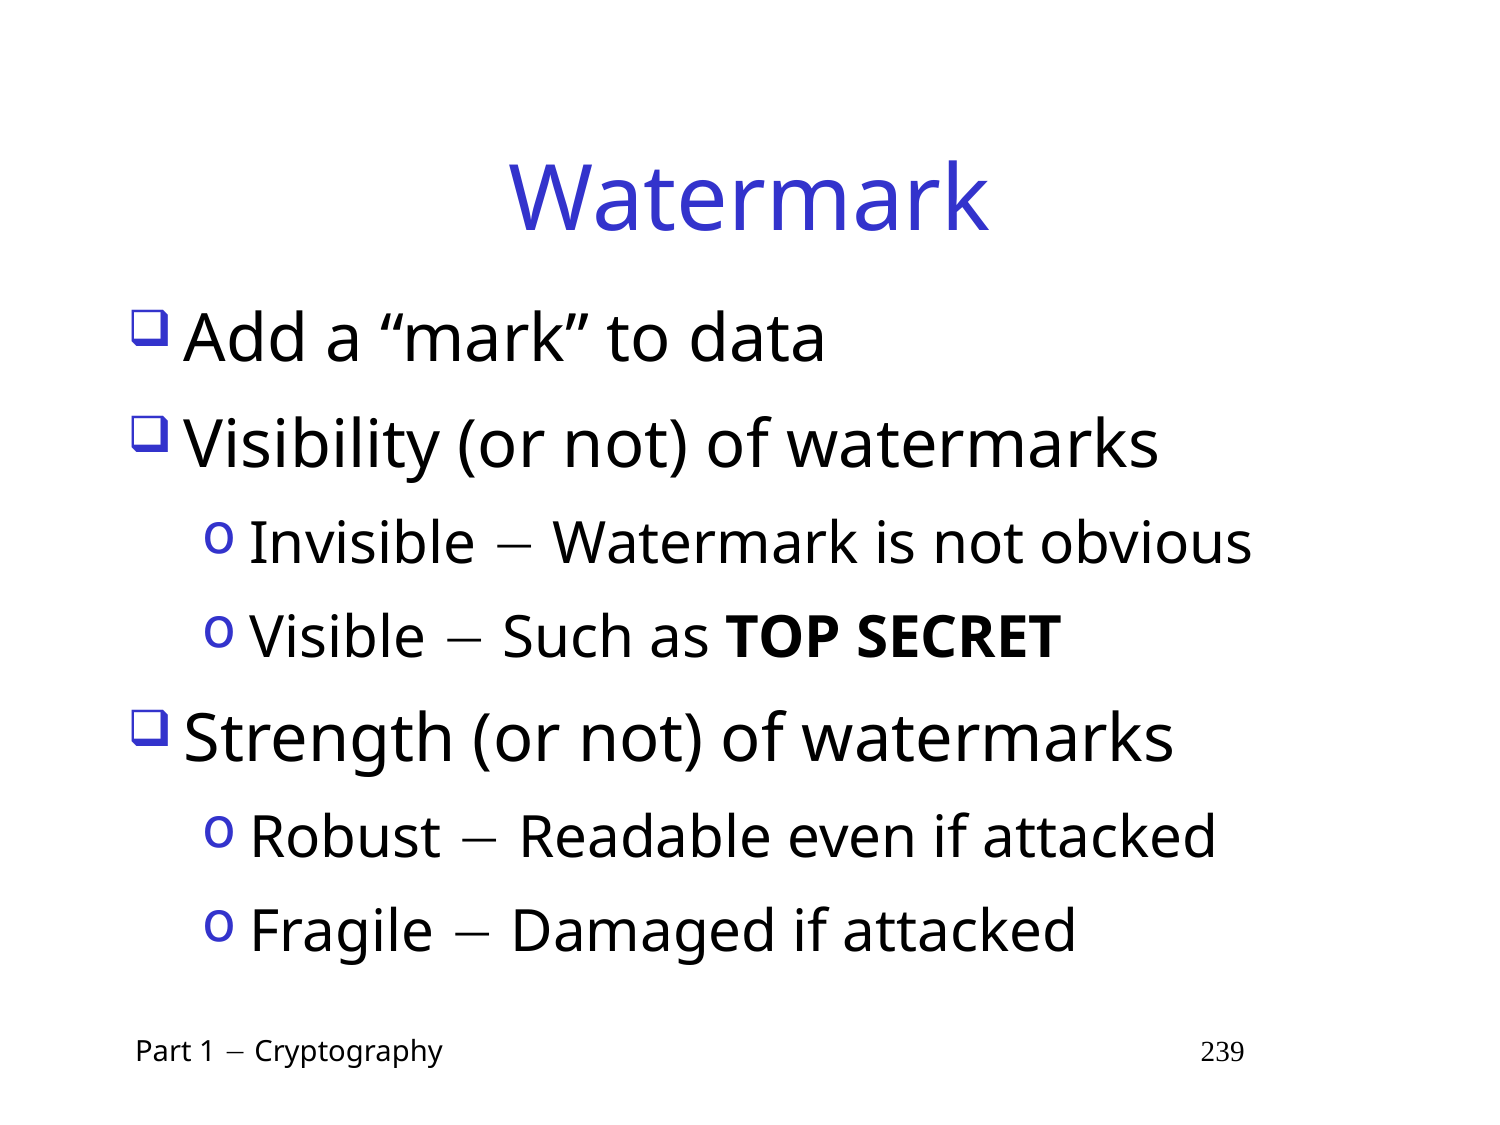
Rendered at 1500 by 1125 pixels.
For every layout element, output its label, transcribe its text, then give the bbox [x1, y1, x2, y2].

list Add a “mark” to data Visibility (or not) of watermarks Invisible  Watermark is not obvious Visible  Such as TOP SECRET Strength (or not) of watermarks Robust  Readable even if attacked Fragile  Damaged if attacked [112, 287, 1413, 988]
title Watermark [112, 99, 1388, 287]
footer Part 1  Cryptography 239 [112, 1024, 1401, 1101]
